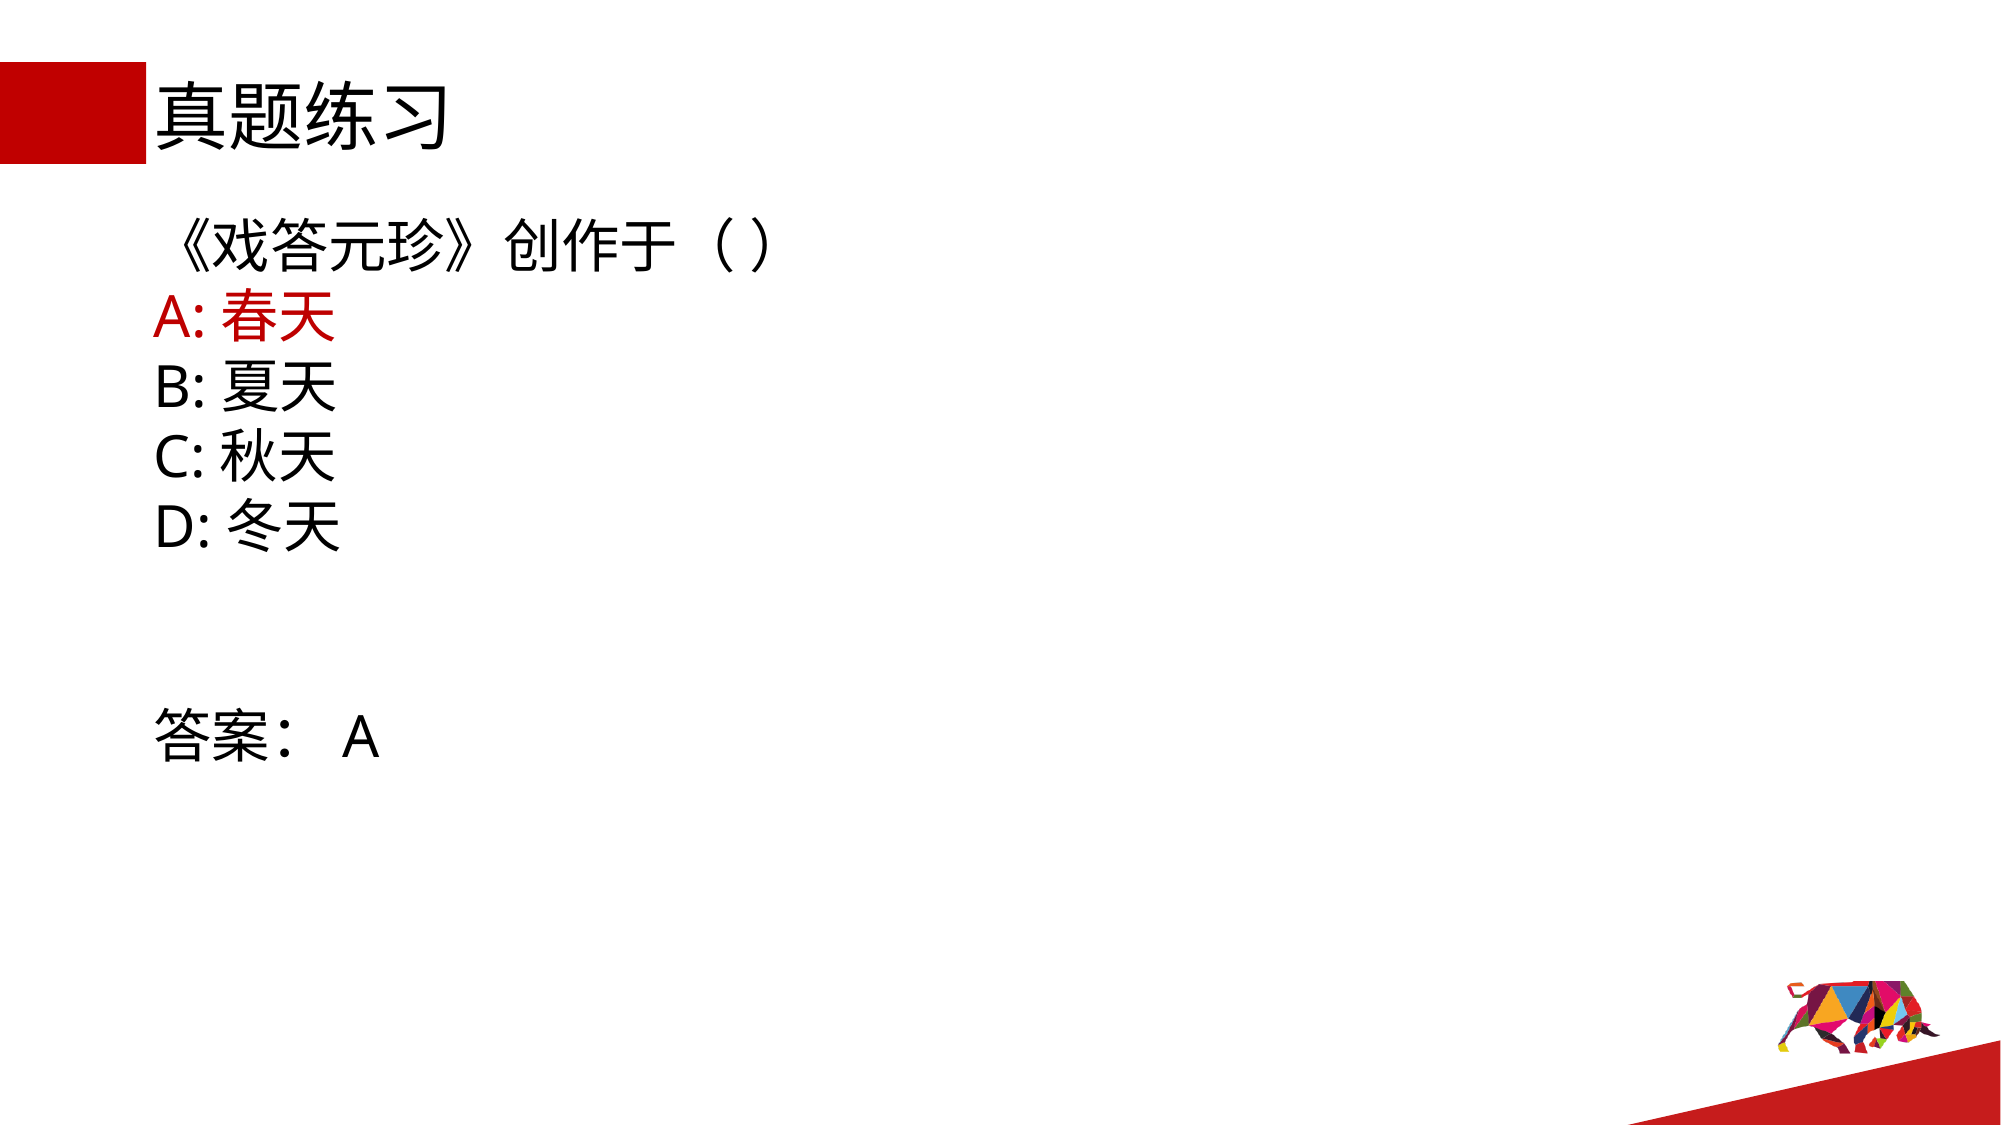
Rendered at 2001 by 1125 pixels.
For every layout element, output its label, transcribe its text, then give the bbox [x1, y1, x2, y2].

picture [1872, 981, 1941, 1059]
list 《戏答元珍》创作于（ ） A:春天 B:夏天 C:秋天 D:冬天 答案：A [145, 203, 1872, 1080]
title 真题练习 [145, 61, 1947, 203]
